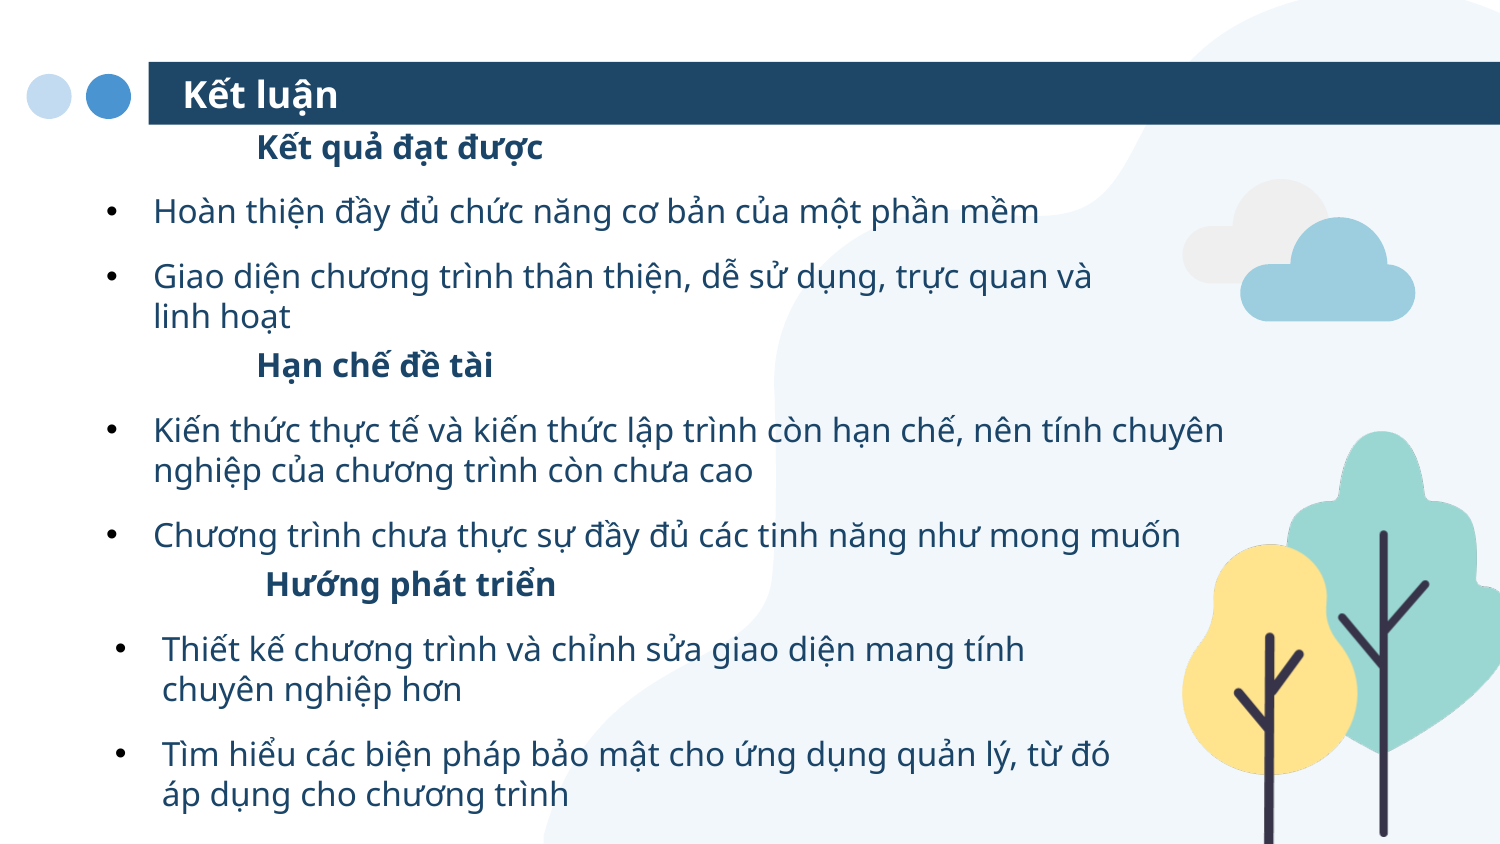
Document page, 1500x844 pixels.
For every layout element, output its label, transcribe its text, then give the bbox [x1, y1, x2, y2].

text_box Hướng phát triển Thiết kế chương trình và chỉnh sửa giao diện mang tính chuyên nghiệp hơn Tìm hiểu các biện pháp bảo mật cho ứng dụng quản lý, từ đó áp dụng cho chương trình [115, 562, 1127, 814]
text_box Kết quả đạt được Hoàn thiện đầy đủ chức năng cơ bản của một phần mềm Giao diện chương trình thân thiện, dễ sử dụng, trực quan và linh hoạt [106, 124, 1118, 343]
picture [1182, 431, 1500, 844]
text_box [1182, 178, 1416, 322]
subtitle Kết luận [148, 61, 689, 124]
text_box Hạn chế đề tài Kiến thức thực tế và kiến thức lập trình còn hạn chế, nên tính chuyên nghiệp của chương trình còn chưa cao Chương trình chưa thực sự đầy đủ các tinh năng như mong muốn [106, 343, 1232, 595]
